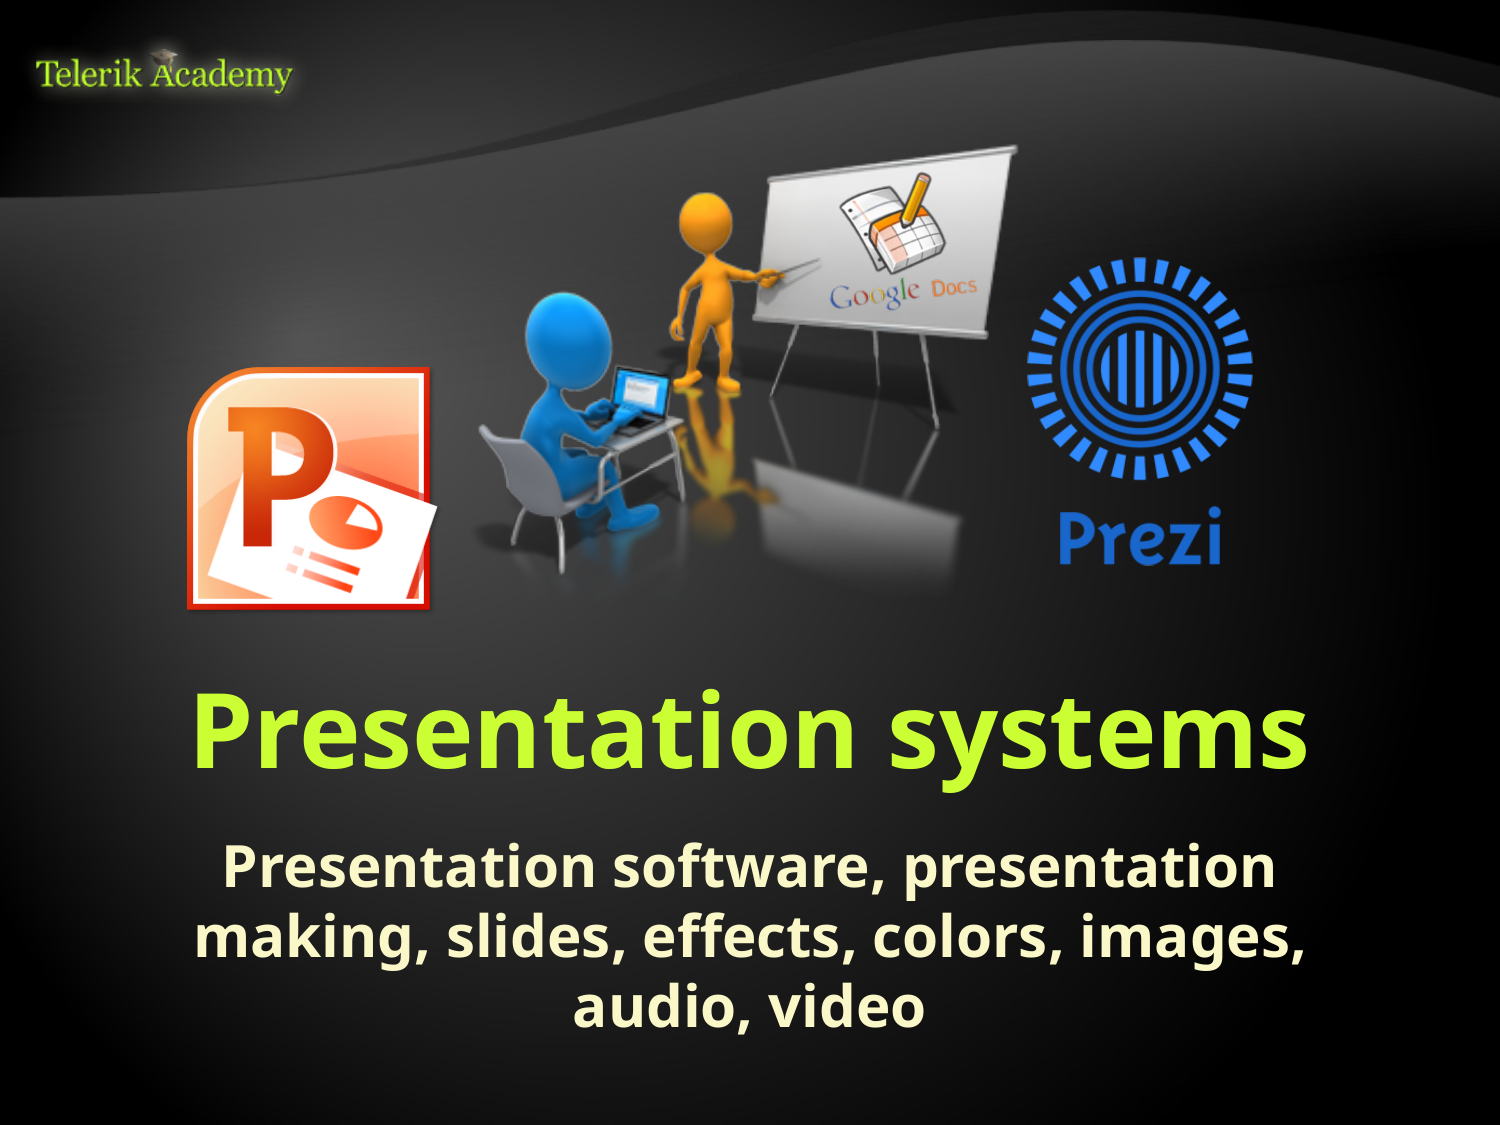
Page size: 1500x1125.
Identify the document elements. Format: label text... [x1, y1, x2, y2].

subtitle Presentation software, presentation making, slides, effects, colors, images, audio, video [99, 818, 1400, 1050]
title Presentation systems [99, 675, 1400, 788]
picture [0, 0, 1500, 1125]
